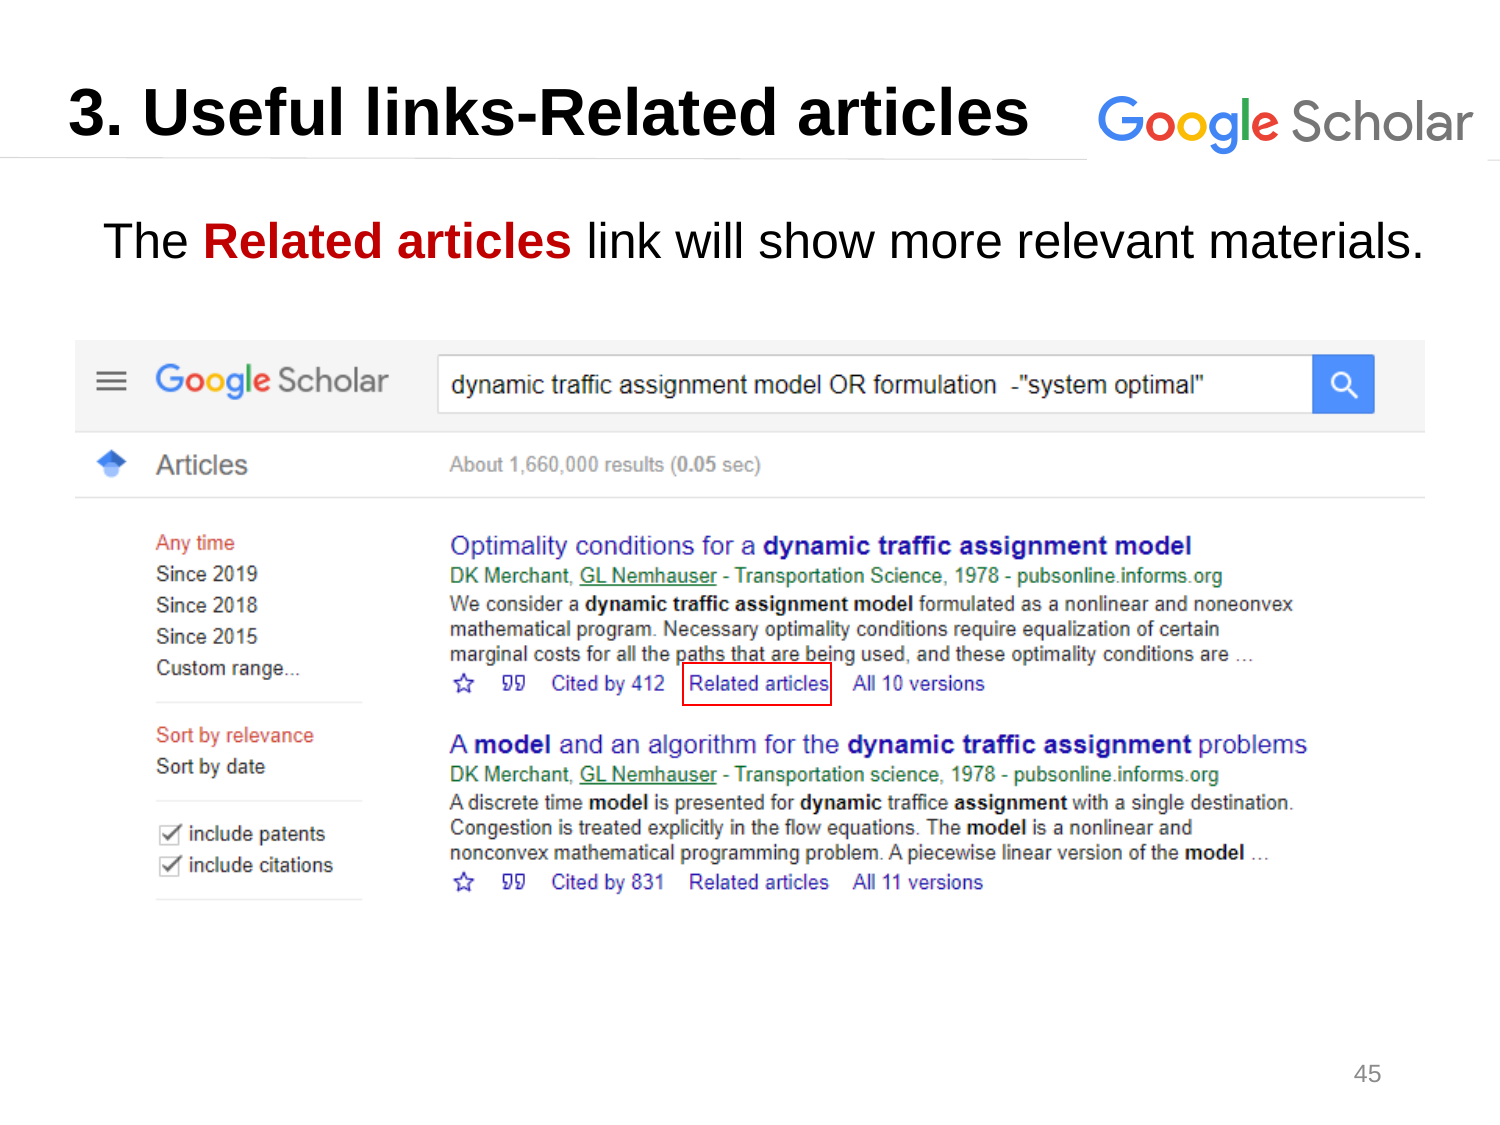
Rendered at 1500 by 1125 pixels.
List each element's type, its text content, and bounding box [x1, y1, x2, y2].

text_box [74, 339, 1425, 909]
picture [1087, 78, 1488, 161]
slide_number 45 [1059, 1042, 1397, 1103]
text_box 3. Useful links-Related articles [53, 61, 1099, 156]
text_box The Related articles link will show more relevant materials. [88, 201, 1441, 277]
